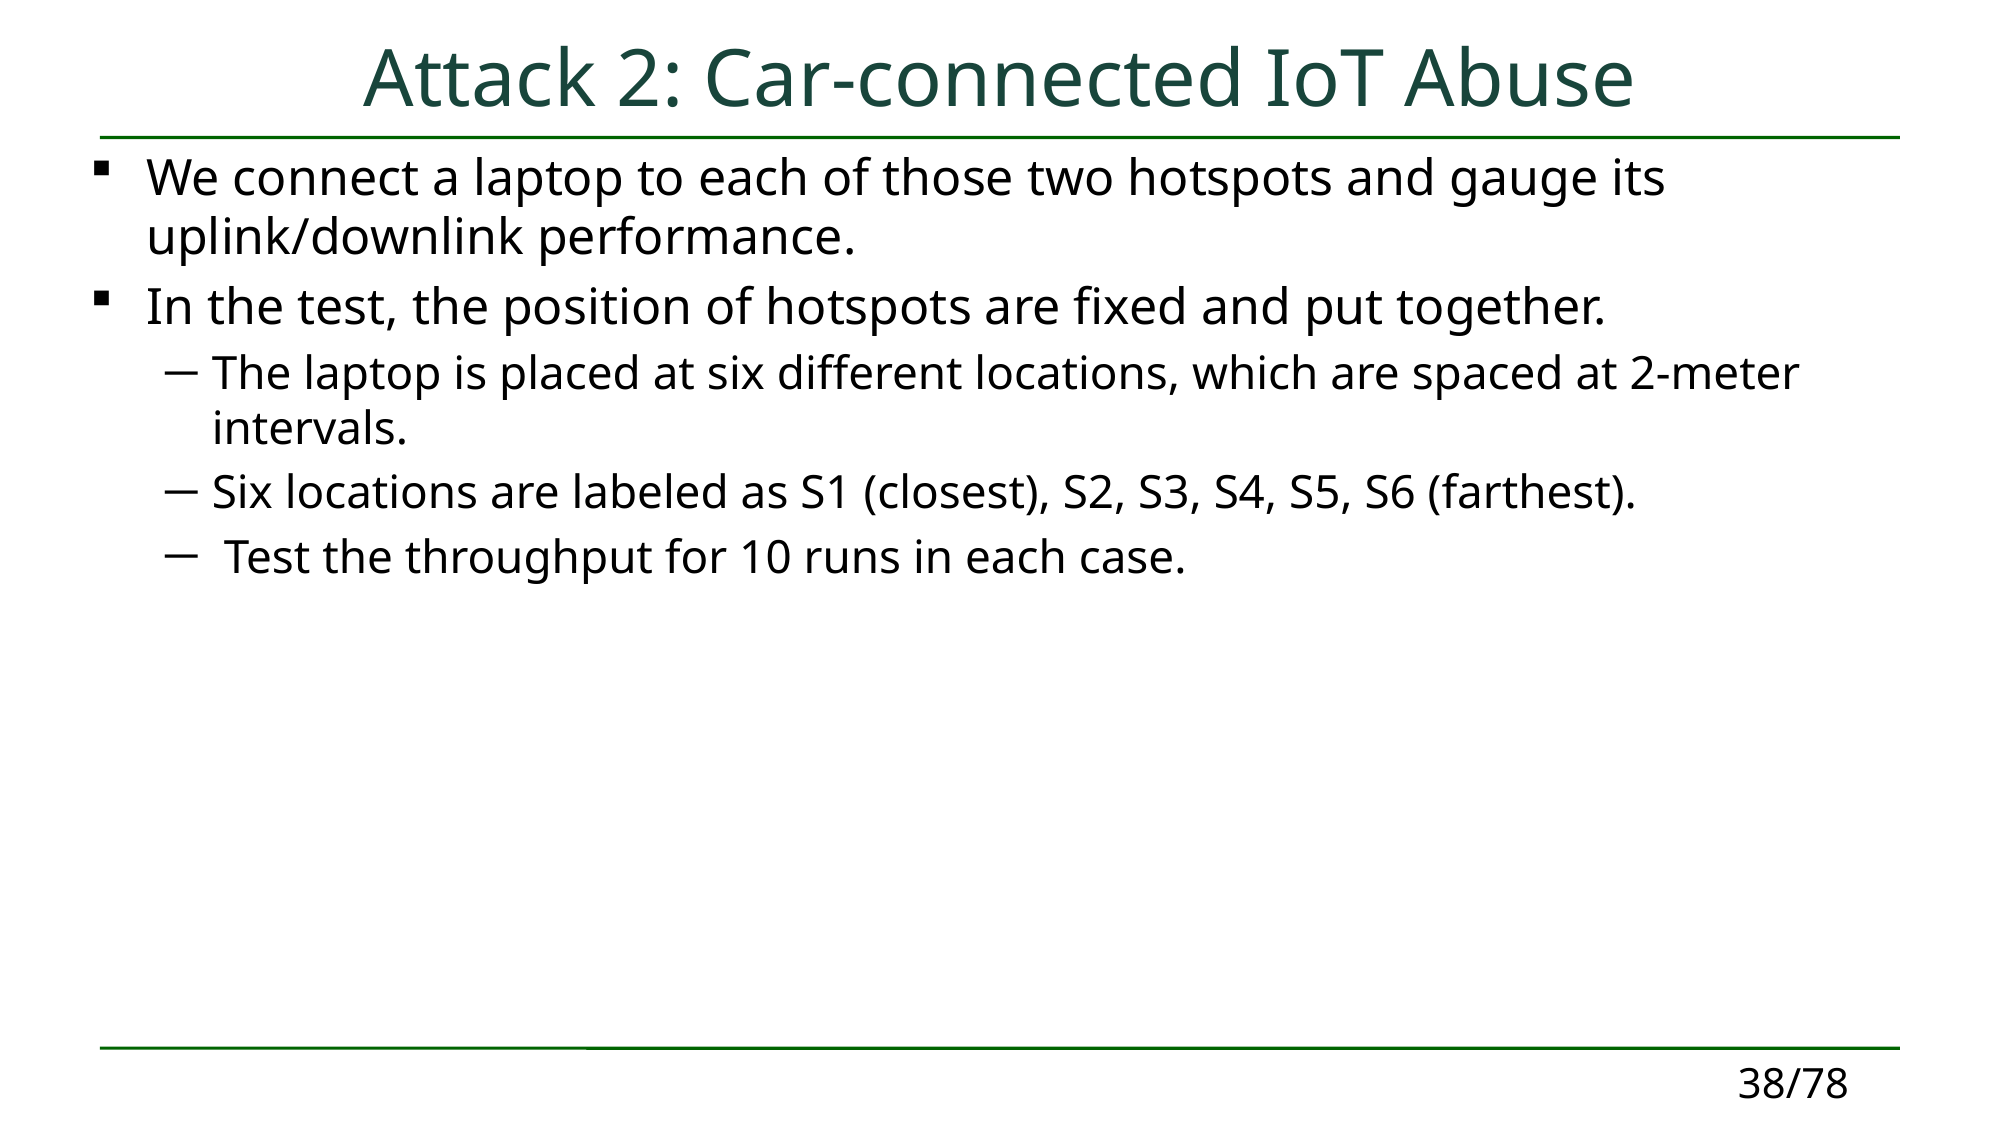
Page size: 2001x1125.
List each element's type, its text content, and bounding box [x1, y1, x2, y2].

title Attack 2: Car-connected IoT Abuse [0, 12, 2000, 138]
list We connect a laptop to each of those two hotspots and gauge its uplink/downlink performance. In the test, the position of hotspots are fixed and put together. The laptop is placed at six different locations, which are spaced at 2-meter intervals. Six locations are labeled as S1 (closest), S2, S3, S4, S5, S6 (farthest). Test the throughput for 10 runs in each case. [74, 137, 1926, 1038]
